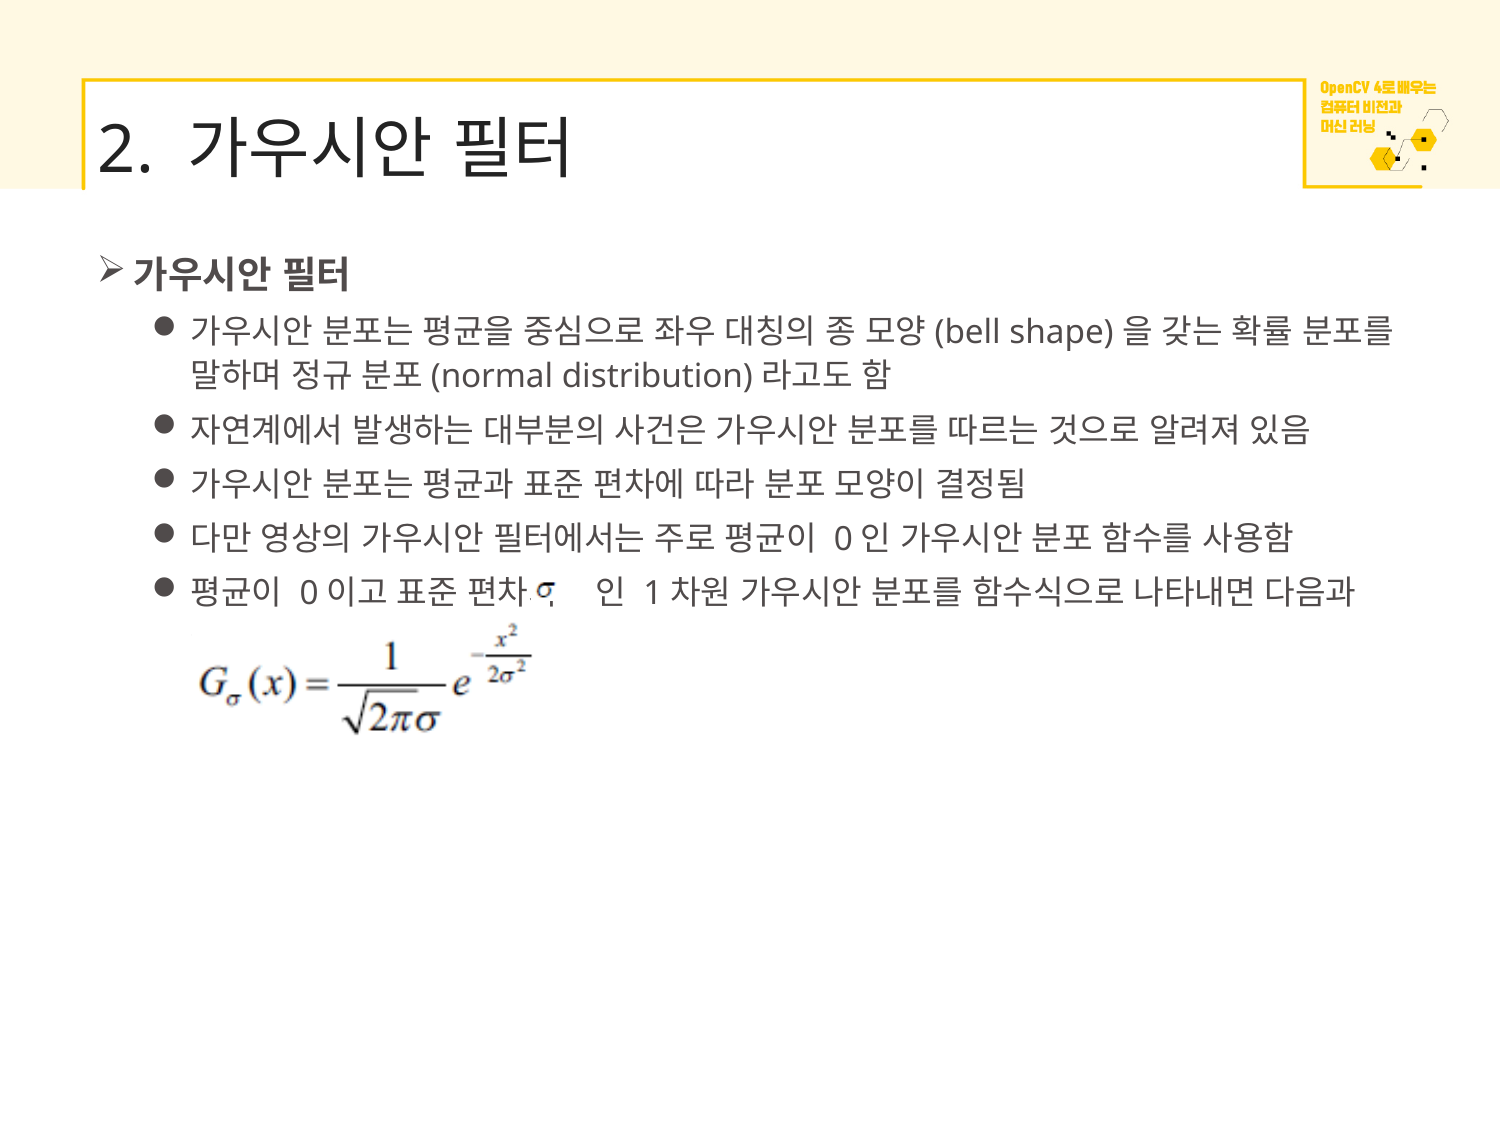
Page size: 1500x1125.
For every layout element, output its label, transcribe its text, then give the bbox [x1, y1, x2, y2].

title 2. 가우시안 필터 [82, 61, 1413, 193]
picture [0, 0, 1500, 1125]
list 가우시안 필터 가우시안 분포는 평균을 중심으로 좌우 대칭의 종 모양(bell shape)을 갖는 확률 분포를 말하며 정규 분포(normal distribution)라고도 함 자연계에서 발생하는 대부분의 사건은 가우시안 분포를 따르는 것으로 알려져 있음 가우시안 분포는 평균과 표준 편차에 따라 분포 모양이 결정됨 다만 영상의 가우시안 필터에서는 주로 평균이 0인 가우시안 분포 함수를 사용함 평균이 0이고 표준 편차가 인 1차원 가우시안 분포를 함수식으로 나타내면 다음과 같음 [81, 239, 1412, 1054]
